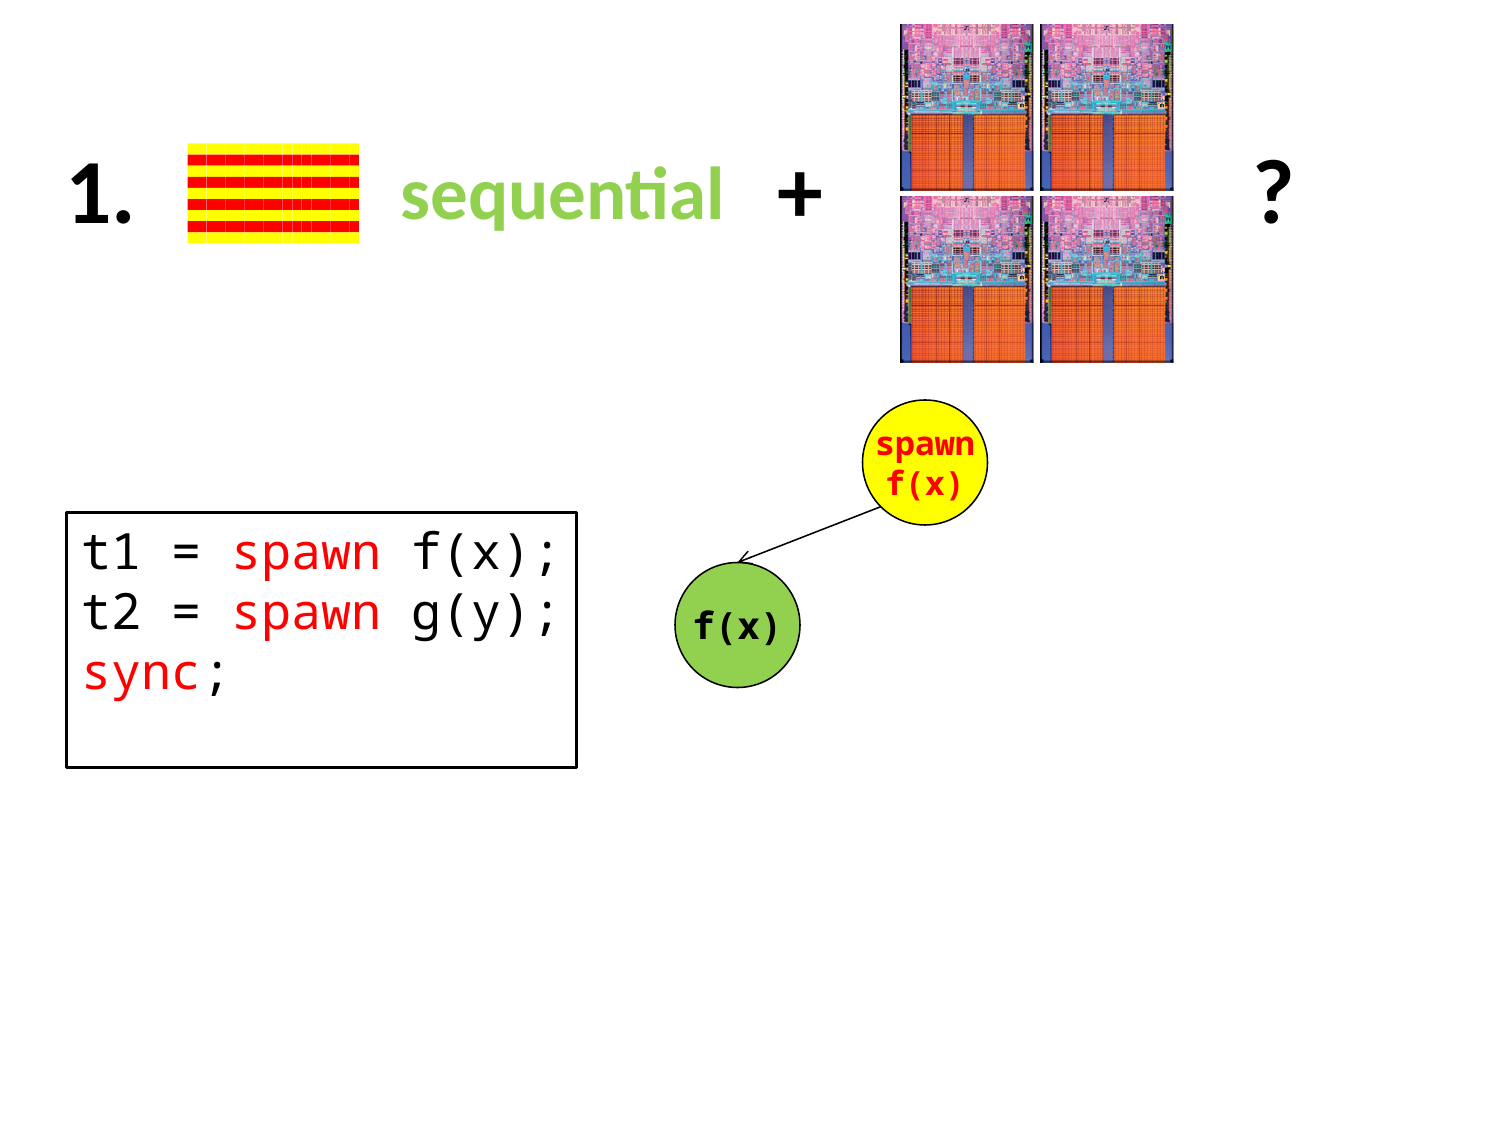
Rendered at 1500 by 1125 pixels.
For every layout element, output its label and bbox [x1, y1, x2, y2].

text_box [899, 24, 1175, 363]
text_box [187, 137, 761, 244]
text_box [862, 399, 988, 526]
text_box [675, 462, 838, 688]
text_box [1237, 124, 1311, 250]
text_box [50, 124, 152, 250]
text_box [66, 512, 577, 768]
text_box [762, 124, 839, 250]
